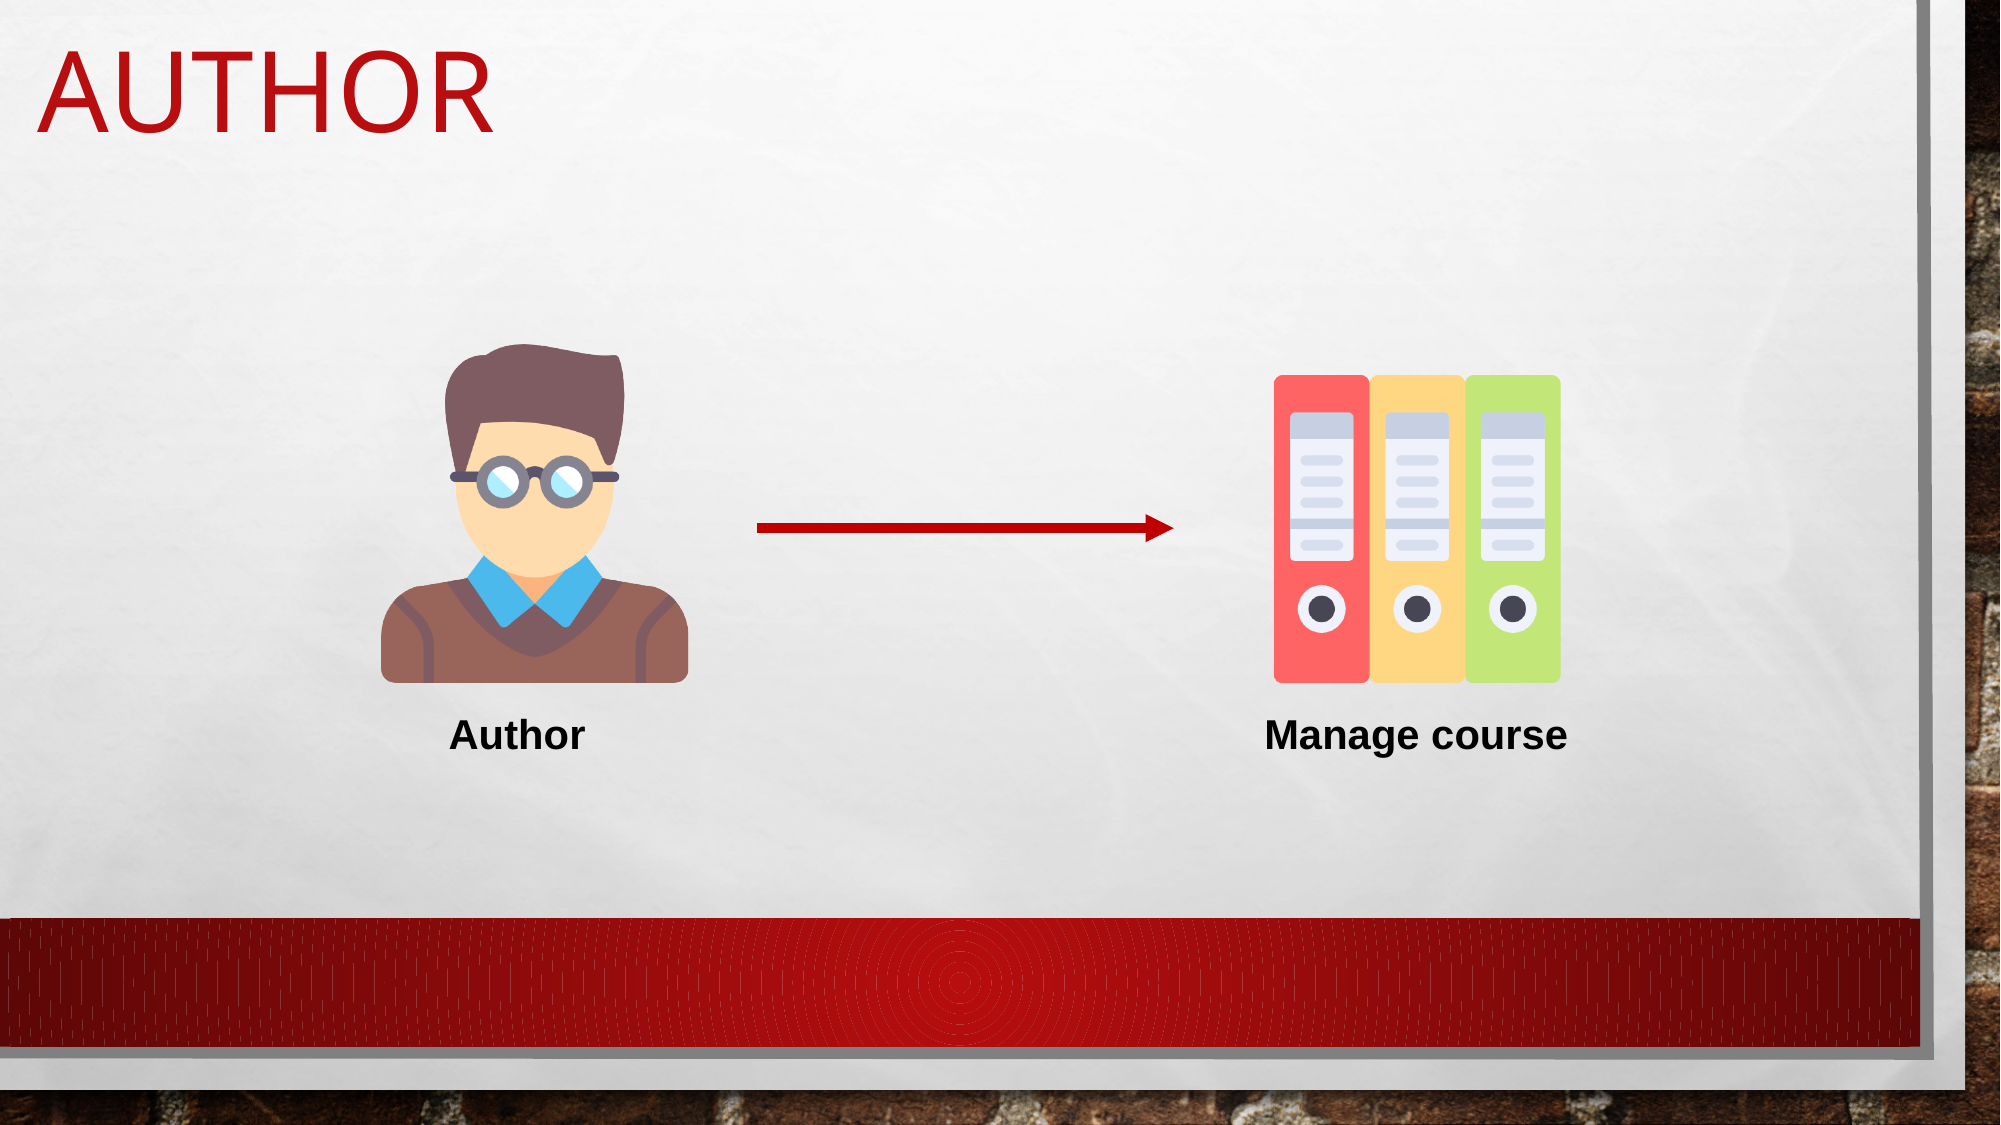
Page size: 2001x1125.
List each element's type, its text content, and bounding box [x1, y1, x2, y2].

picture [0, 0, 2000, 1125]
picture [365, 344, 705, 684]
text_box Manage course [1249, 700, 1584, 765]
picture [1262, 375, 1571, 684]
text_box Author [22, 2, 1728, 191]
text_box Author [433, 700, 601, 765]
